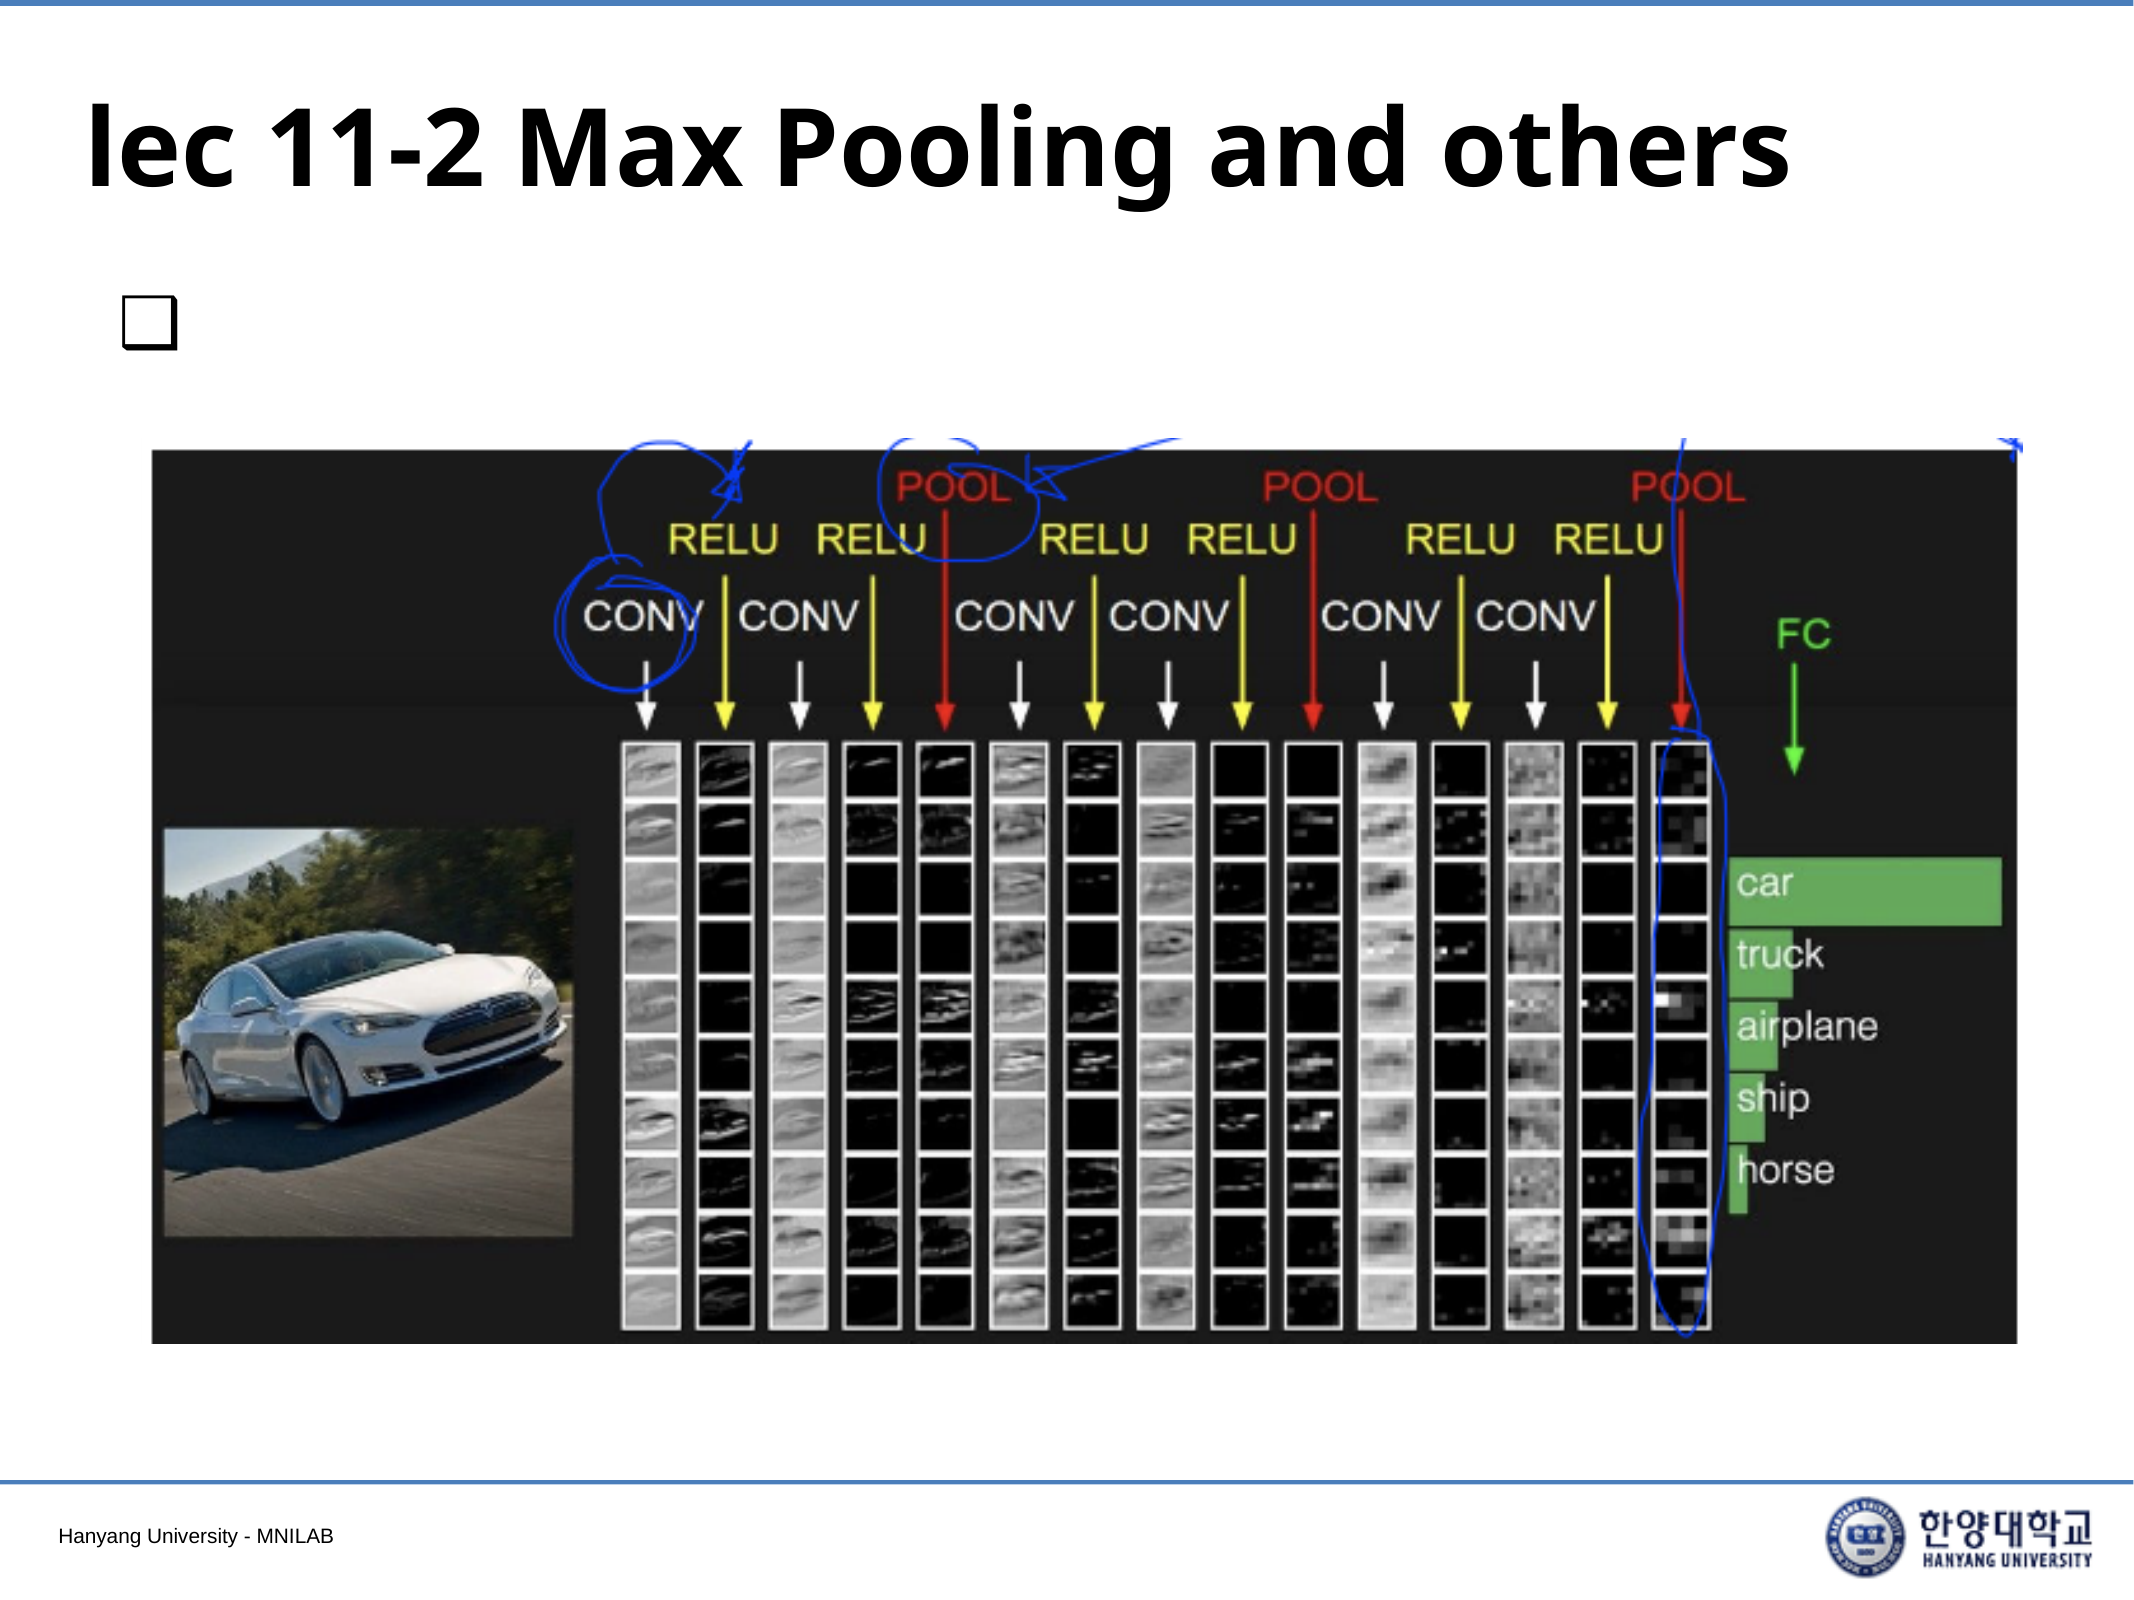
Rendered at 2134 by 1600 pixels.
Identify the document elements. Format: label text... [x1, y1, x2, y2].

title lec 11-2 Max Pooling and others [75, 41, 2058, 245]
picture [1797, 1495, 2128, 1581]
list [109, 255, 2113, 1501]
picture [140, 437, 2024, 1344]
